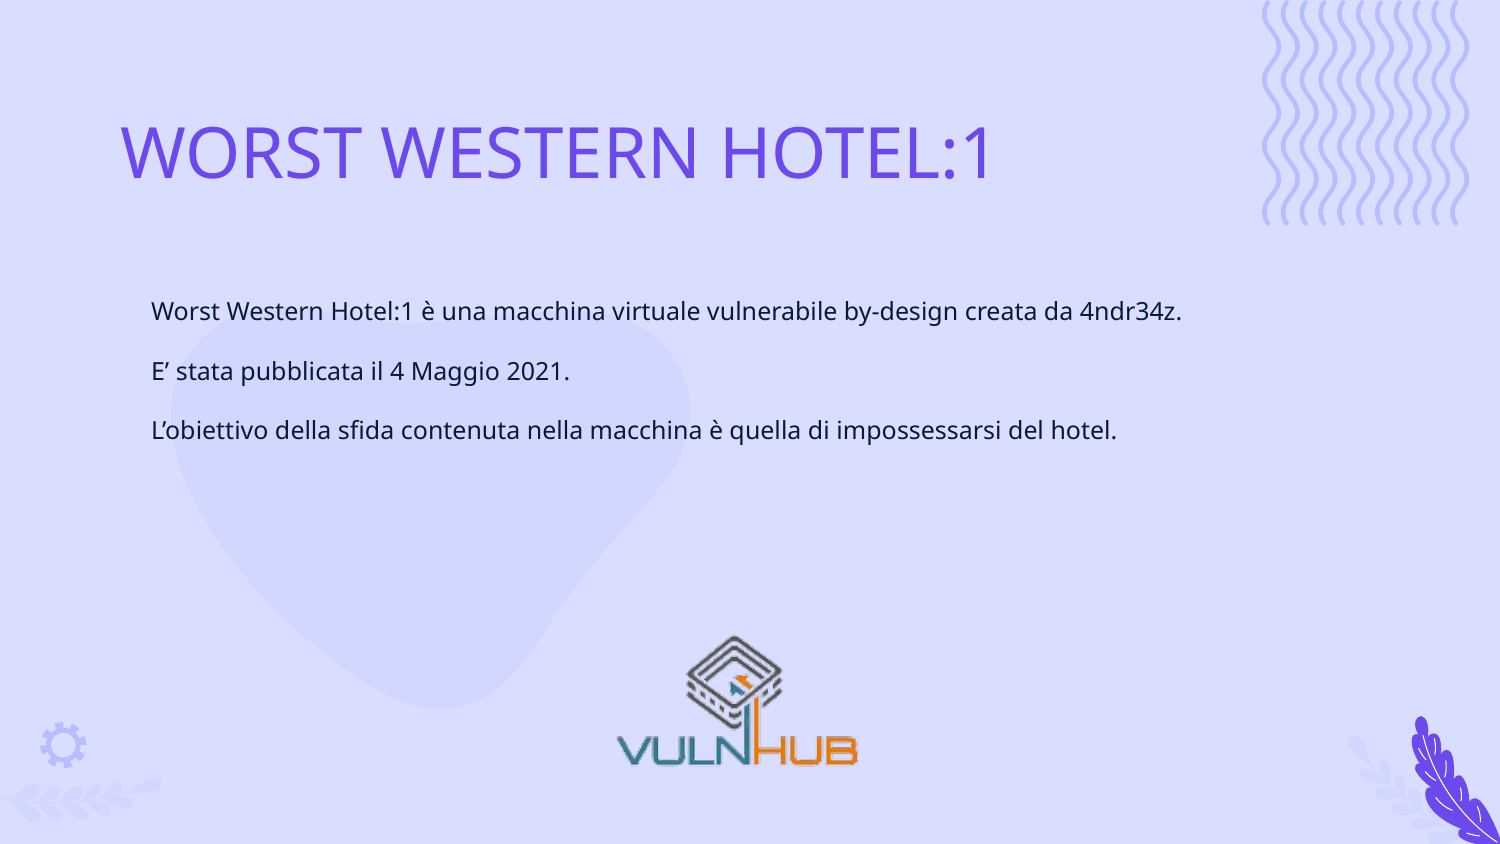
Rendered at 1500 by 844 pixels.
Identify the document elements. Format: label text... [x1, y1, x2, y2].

subtitle Worst Western Hotel:1 è una macchina virtuale vulnerabile by-design creata da 4ndr34z. E’ stata pubblicata il 4 Maggio 2021. L’obiettivo della sfida contenuta nella macchina è quella di impossessarsi del hotel. [136, 280, 1339, 623]
title WORST WESTERN HOTEL:1 [105, 93, 1370, 188]
picture [610, 606, 865, 777]
